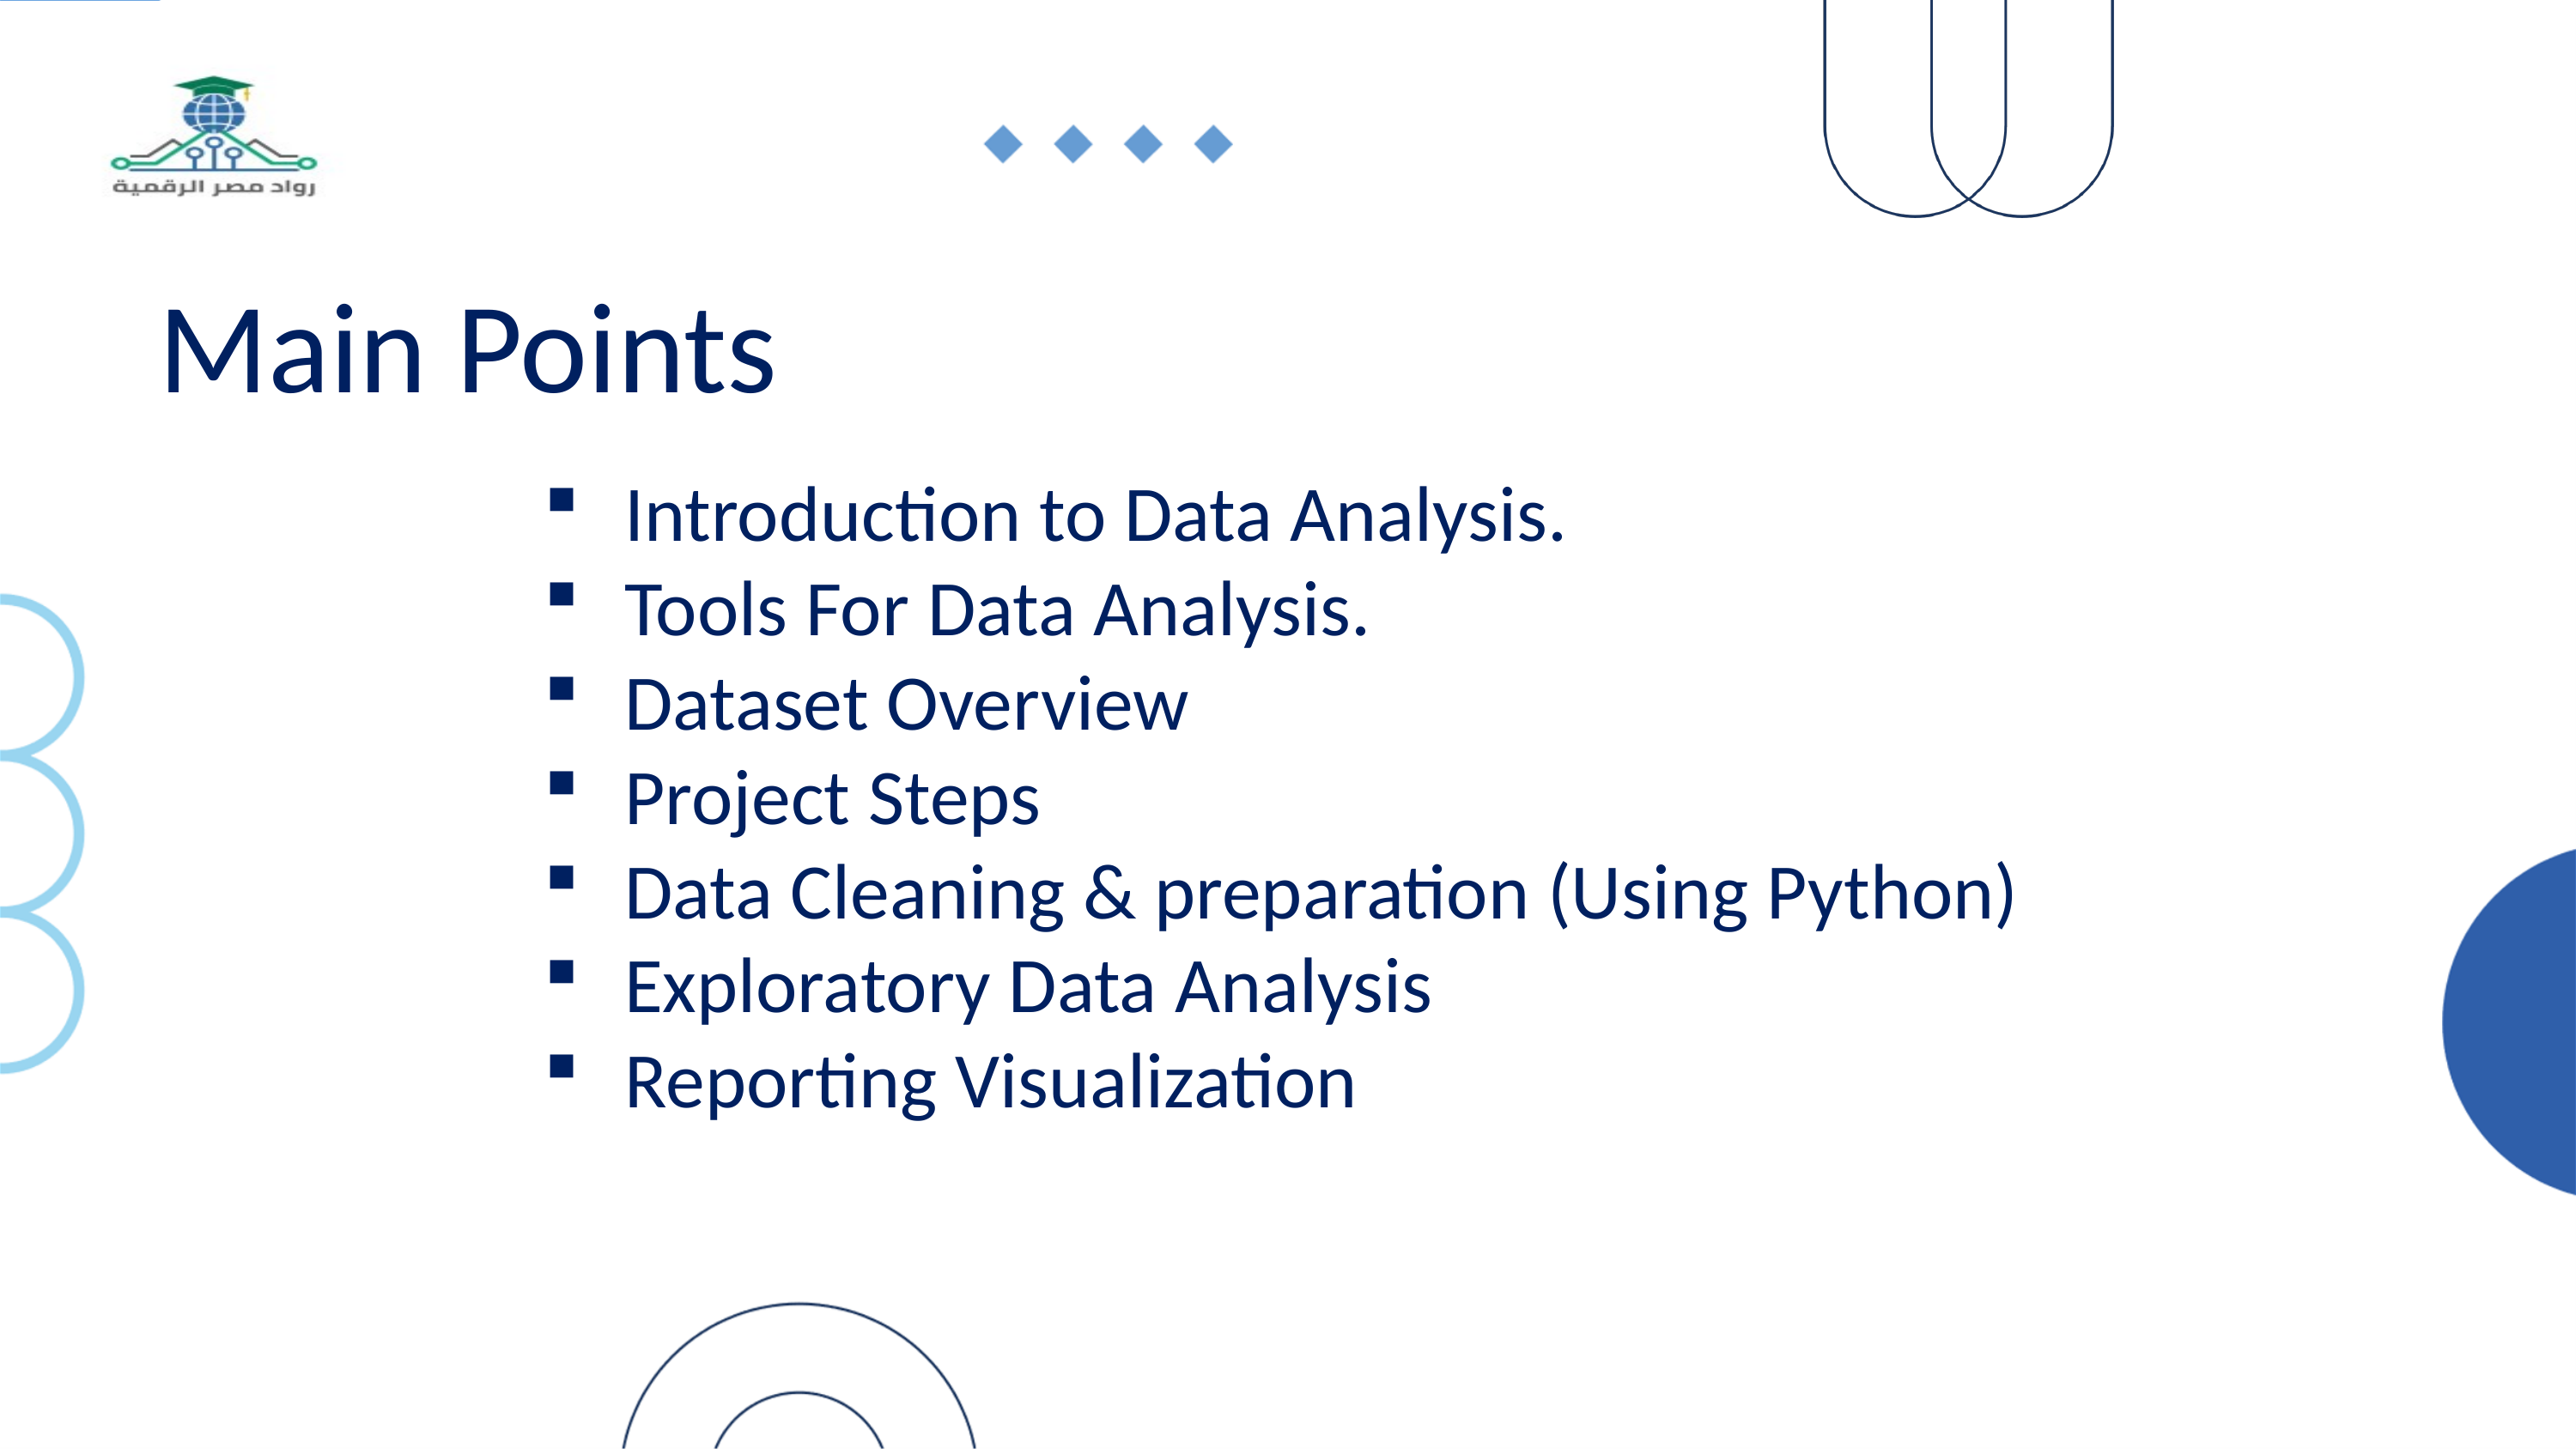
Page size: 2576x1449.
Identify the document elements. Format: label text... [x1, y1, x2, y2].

text_box Introduction to Data Analysis. Tools For Data Analysis. Dataset Overview Project Steps Data Cleaning & preparation (Using Python) Exploratory Data Analysis Reporting Visualization [531, 456, 2045, 1130]
text_box [1814, 0, 2123, 227]
picture [0, 0, 430, 274]
text_box [0, 0, 2576, 1449]
text_box Main Points [145, 258, 792, 425]
